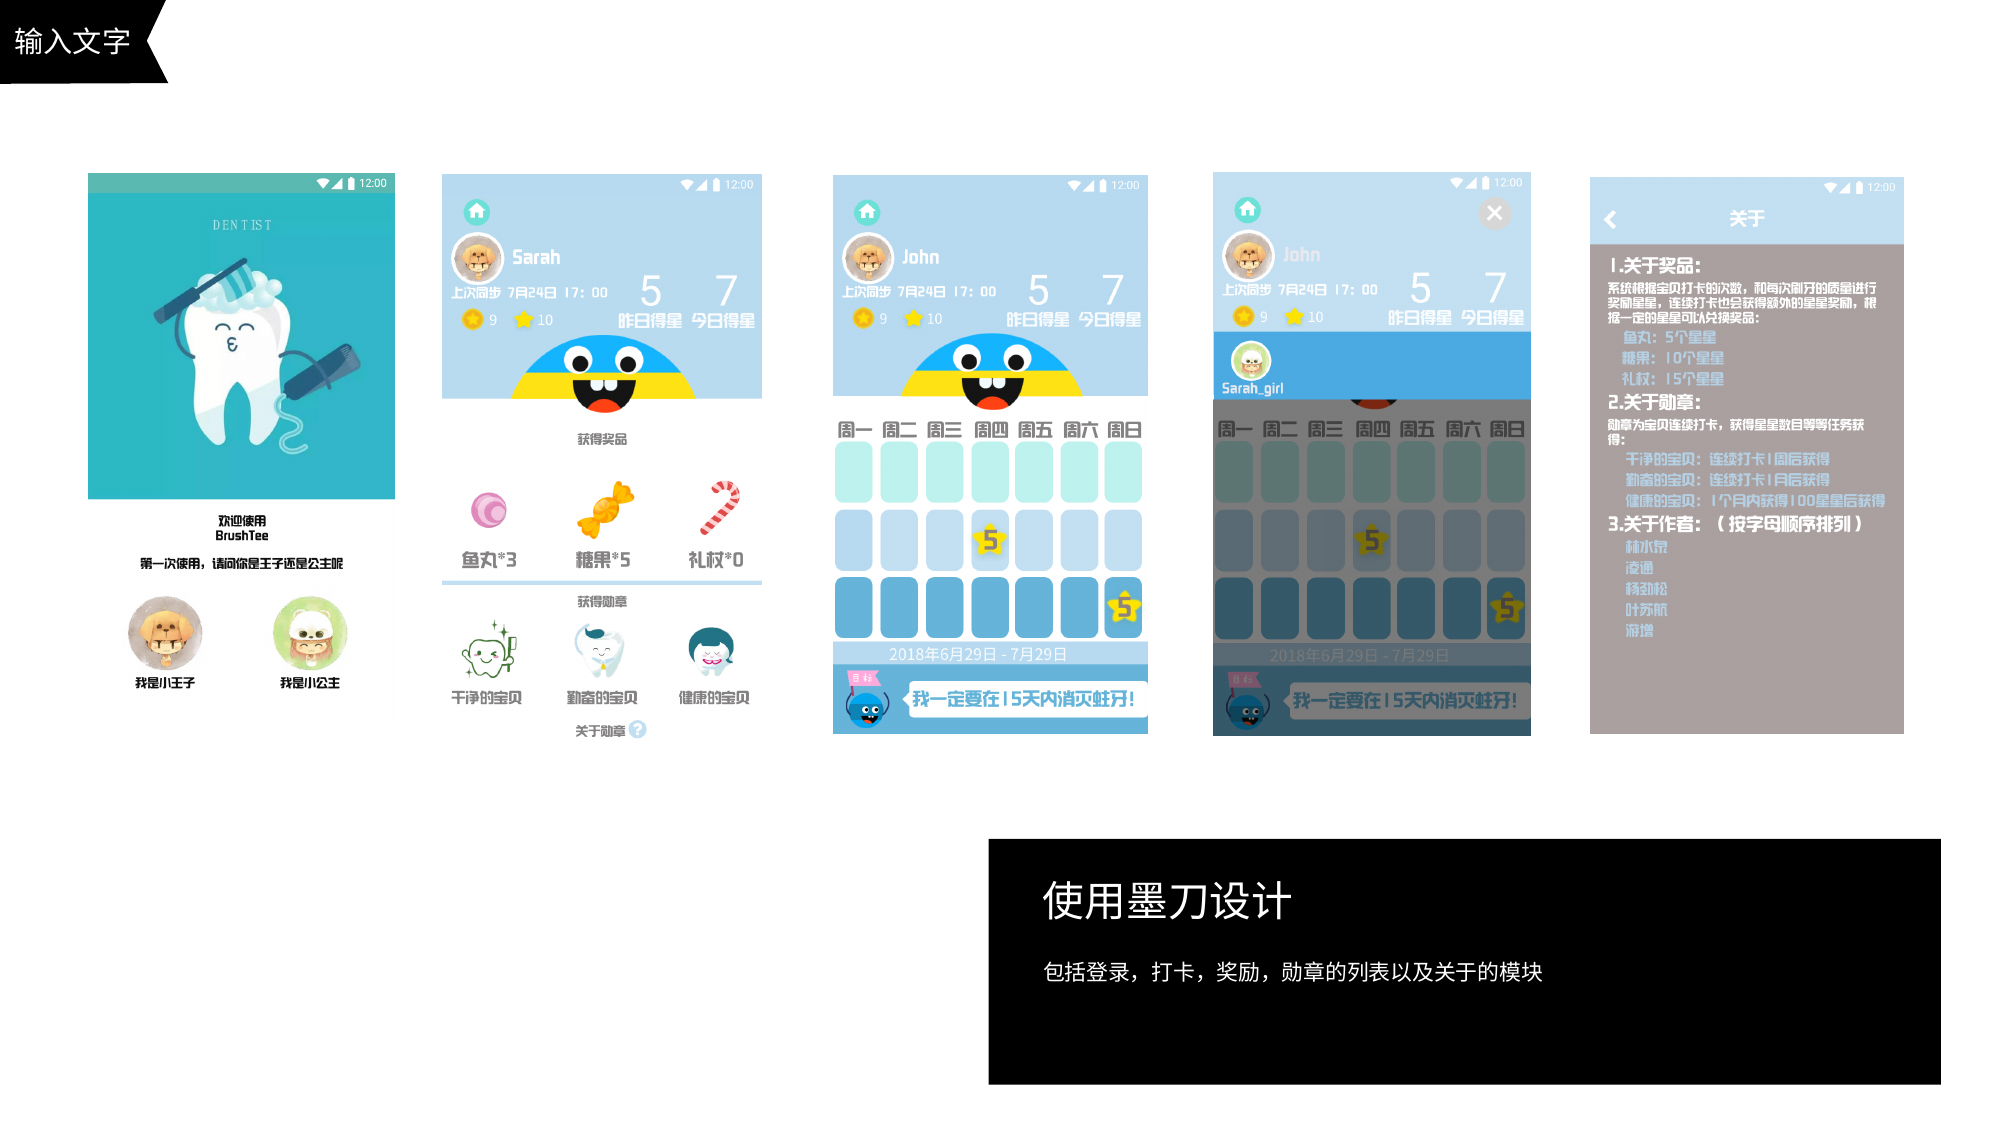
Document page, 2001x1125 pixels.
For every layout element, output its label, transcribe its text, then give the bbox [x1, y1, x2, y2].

text_box 包括登录，打卡，奖励，勋章的列表以及关于的模块 [1028, 942, 1903, 992]
picture [88, 173, 395, 718]
picture [1213, 172, 1531, 736]
text_box [0, 0, 170, 85]
picture [833, 175, 1148, 734]
text_box 使用墨刀设计 [1028, 867, 1313, 933]
text_box 输入文字 [0, 15, 146, 66]
picture [1590, 177, 1904, 734]
text_box [988, 838, 1942, 1086]
picture [442, 174, 762, 742]
